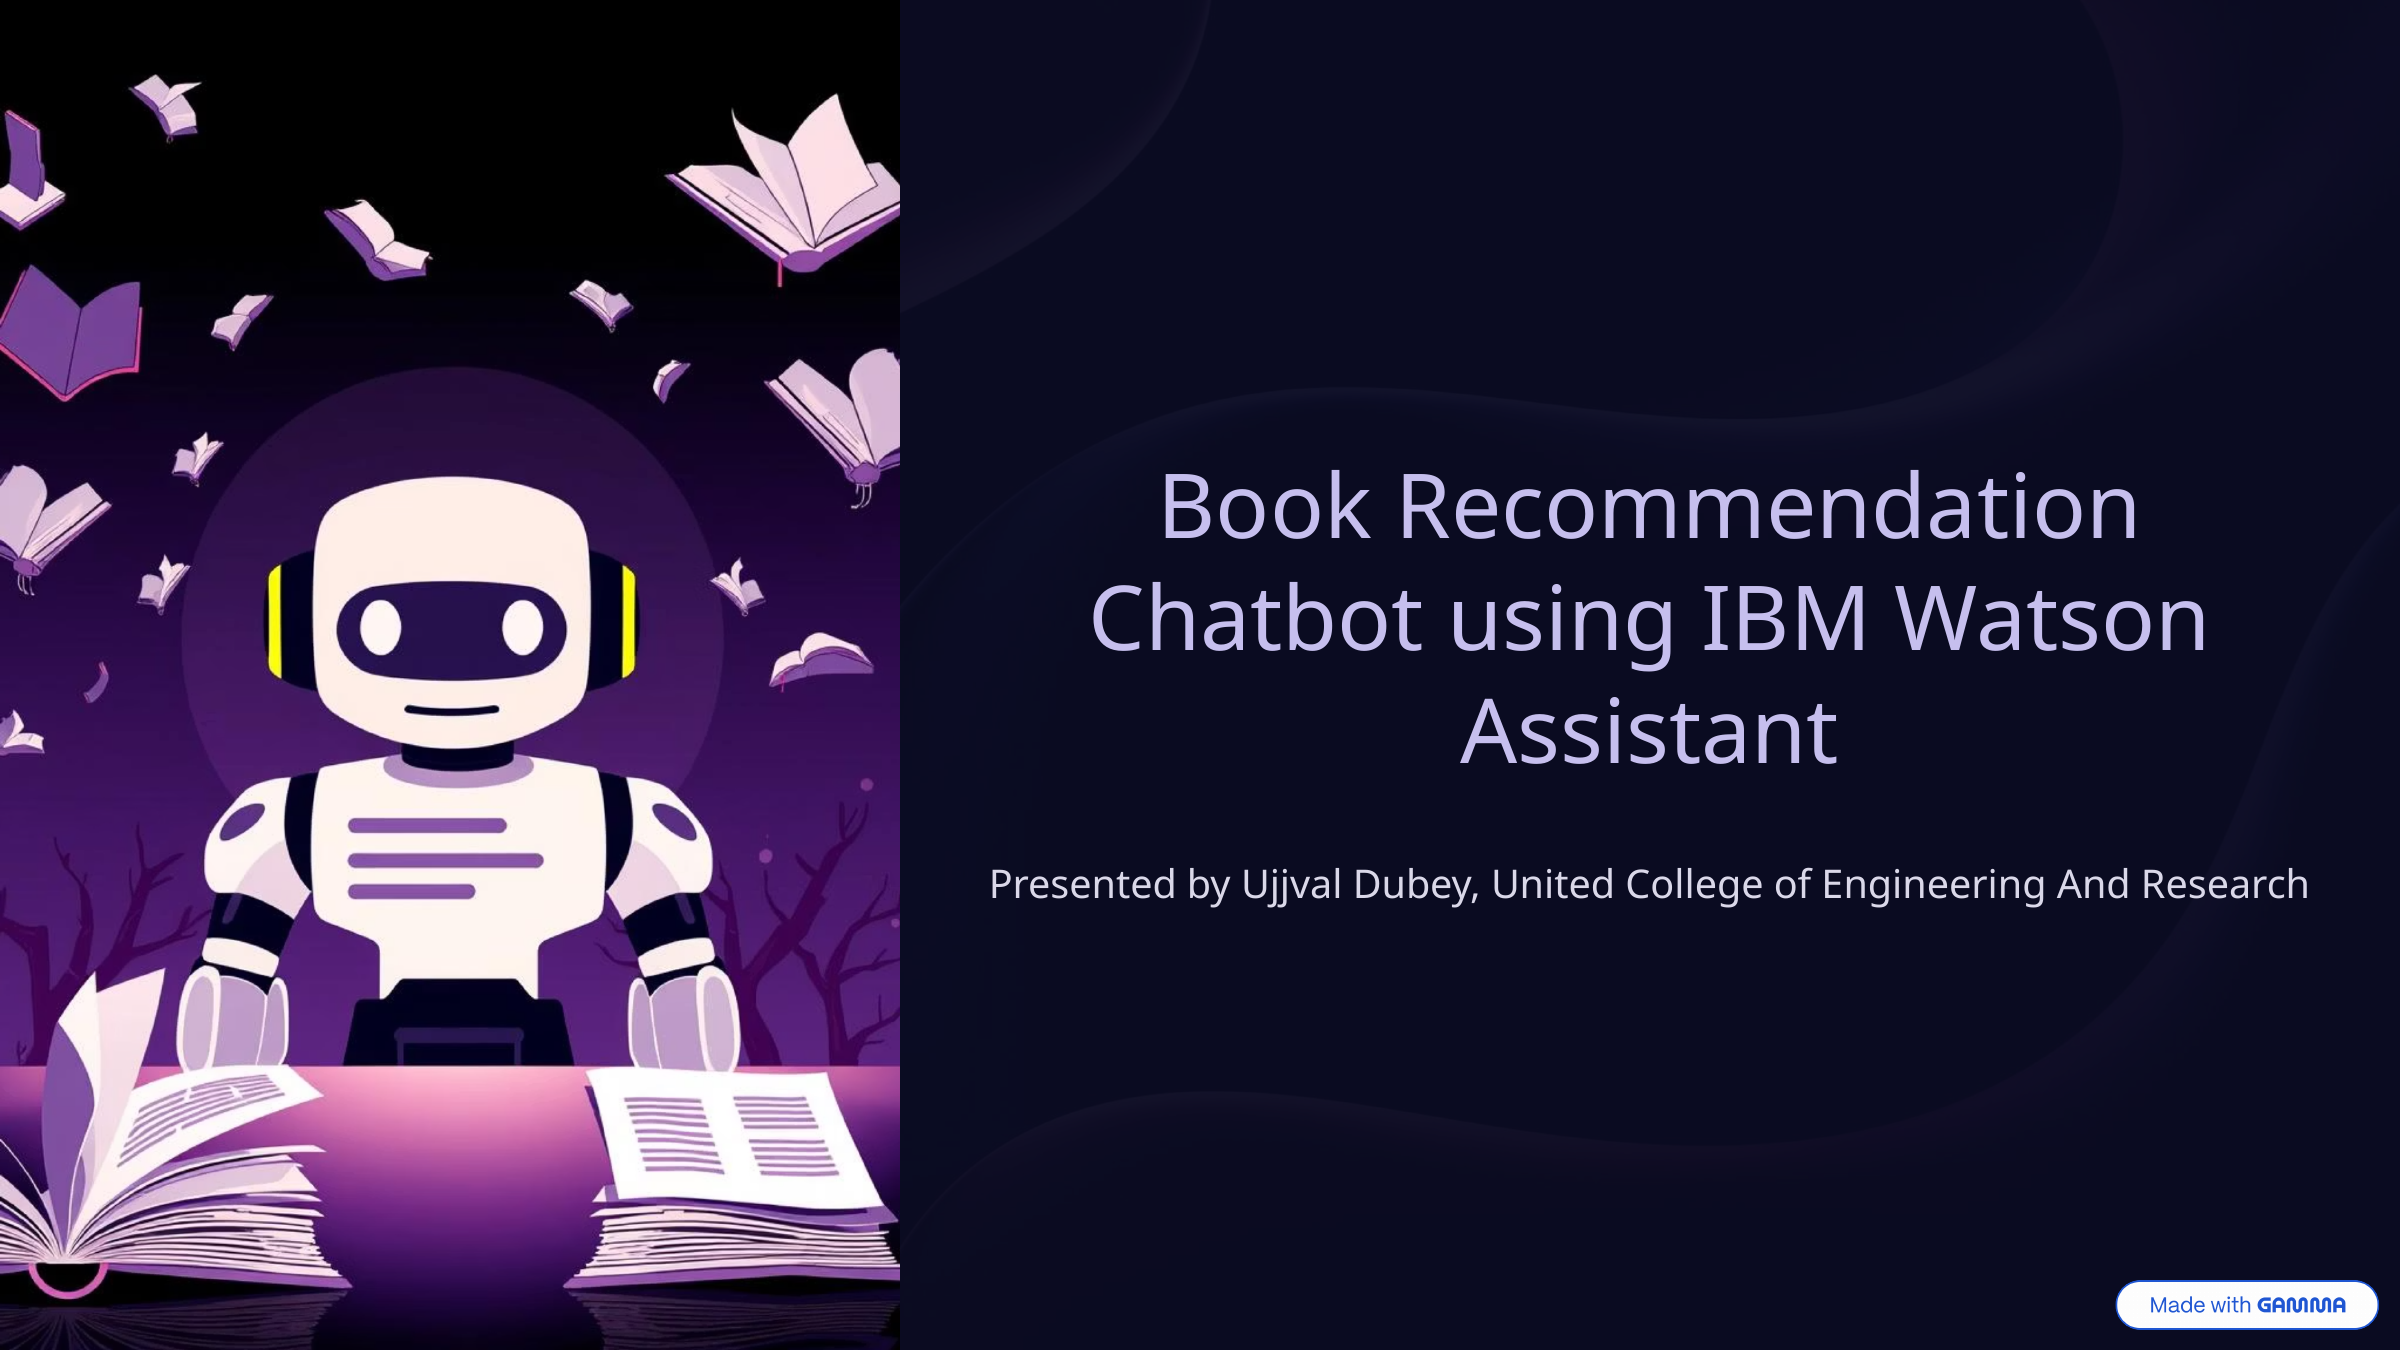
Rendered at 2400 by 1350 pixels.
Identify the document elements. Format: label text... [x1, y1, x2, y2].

text_box Book Recommendation Chatbot using IBM Watson Assistant [1041, 443, 2259, 781]
picture [0, 0, 900, 1350]
text_box Presented by Ujjval Dubey, United College of Engineering And Research [1041, 841, 2259, 907]
picture [2106, 1271, 2389, 1339]
